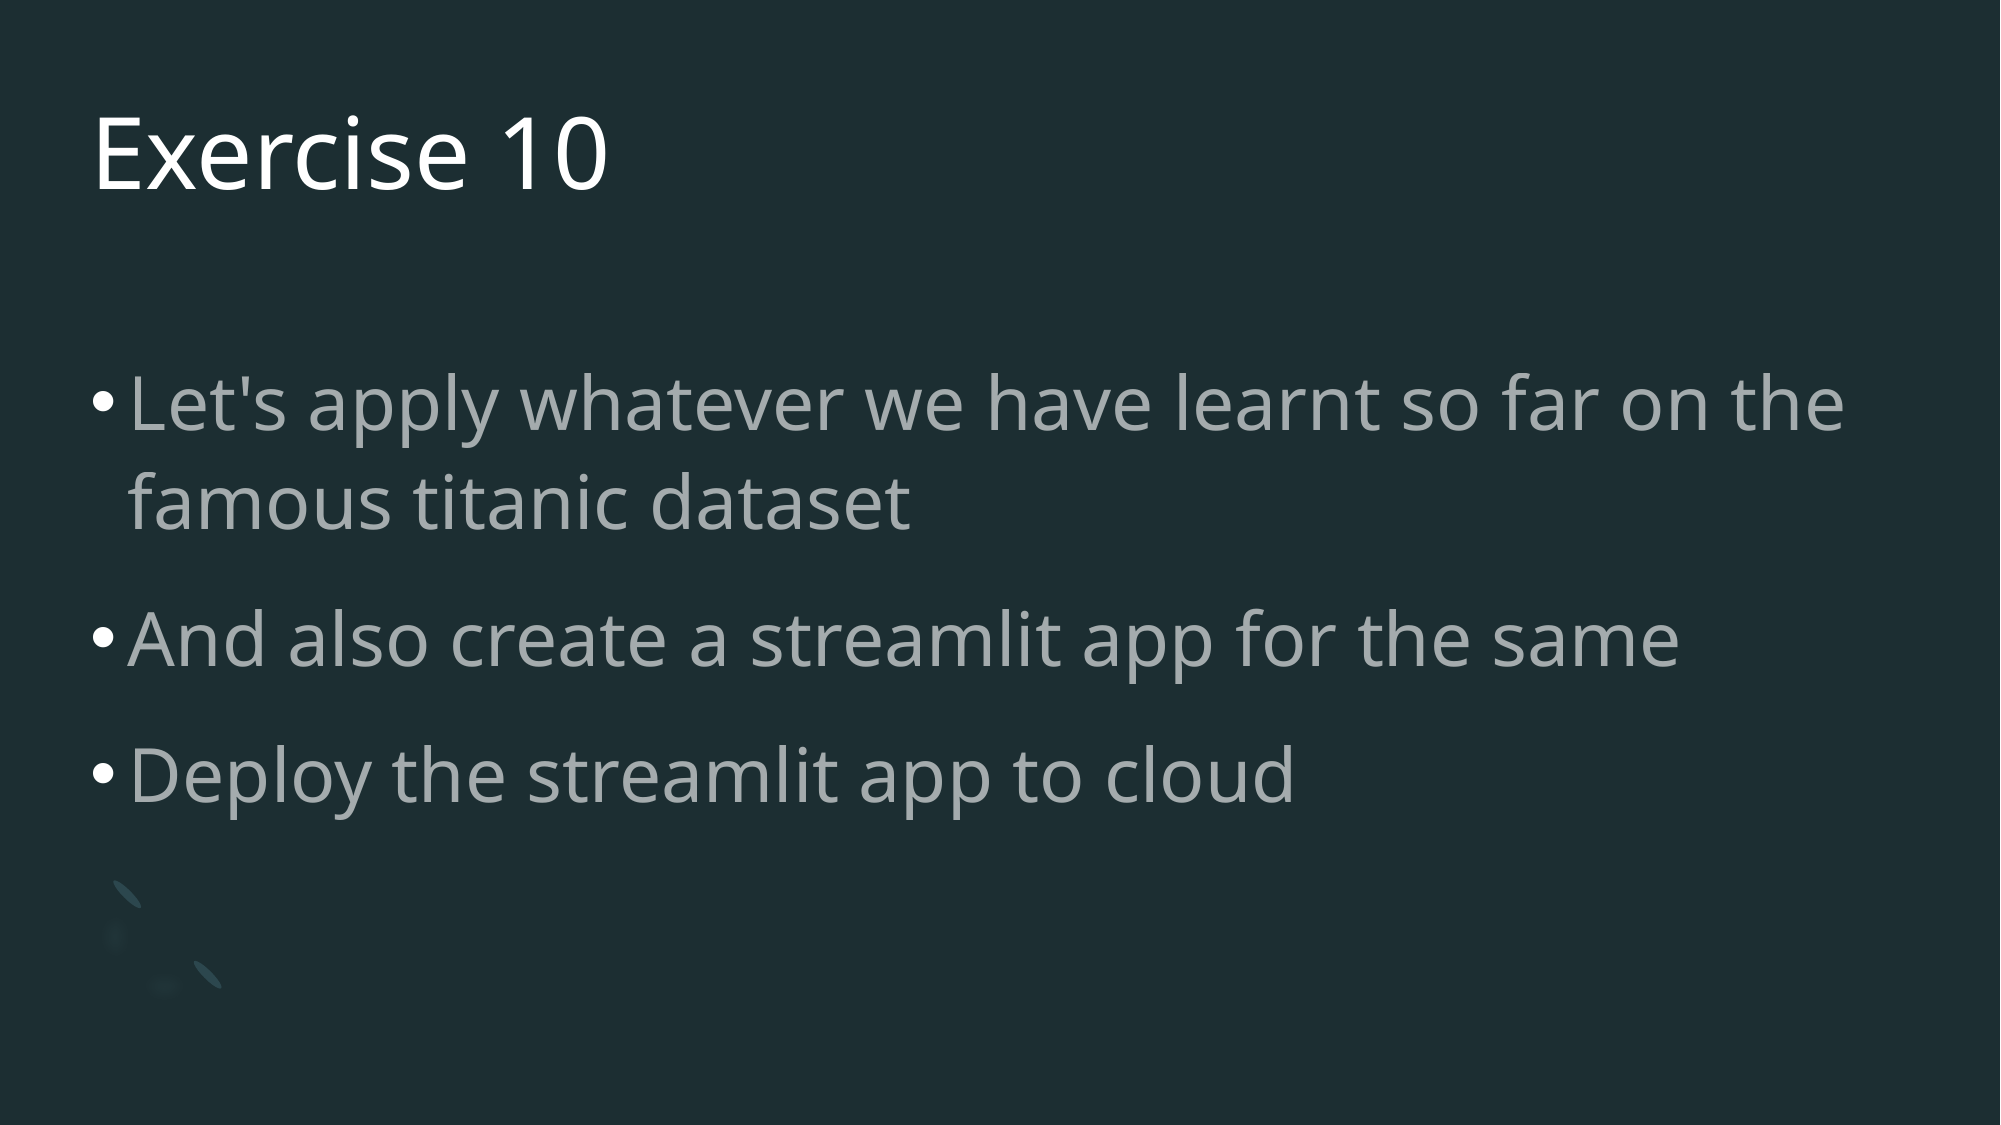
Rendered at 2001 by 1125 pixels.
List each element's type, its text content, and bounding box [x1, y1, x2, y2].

list Let's apply whatever we have learnt so far on the famous titanic dataset And also create a streamlit app for the same Deploy the streamlit app to cloud [90, 346, 1910, 1000]
title Exercise 10 [90, 90, 1910, 309]
